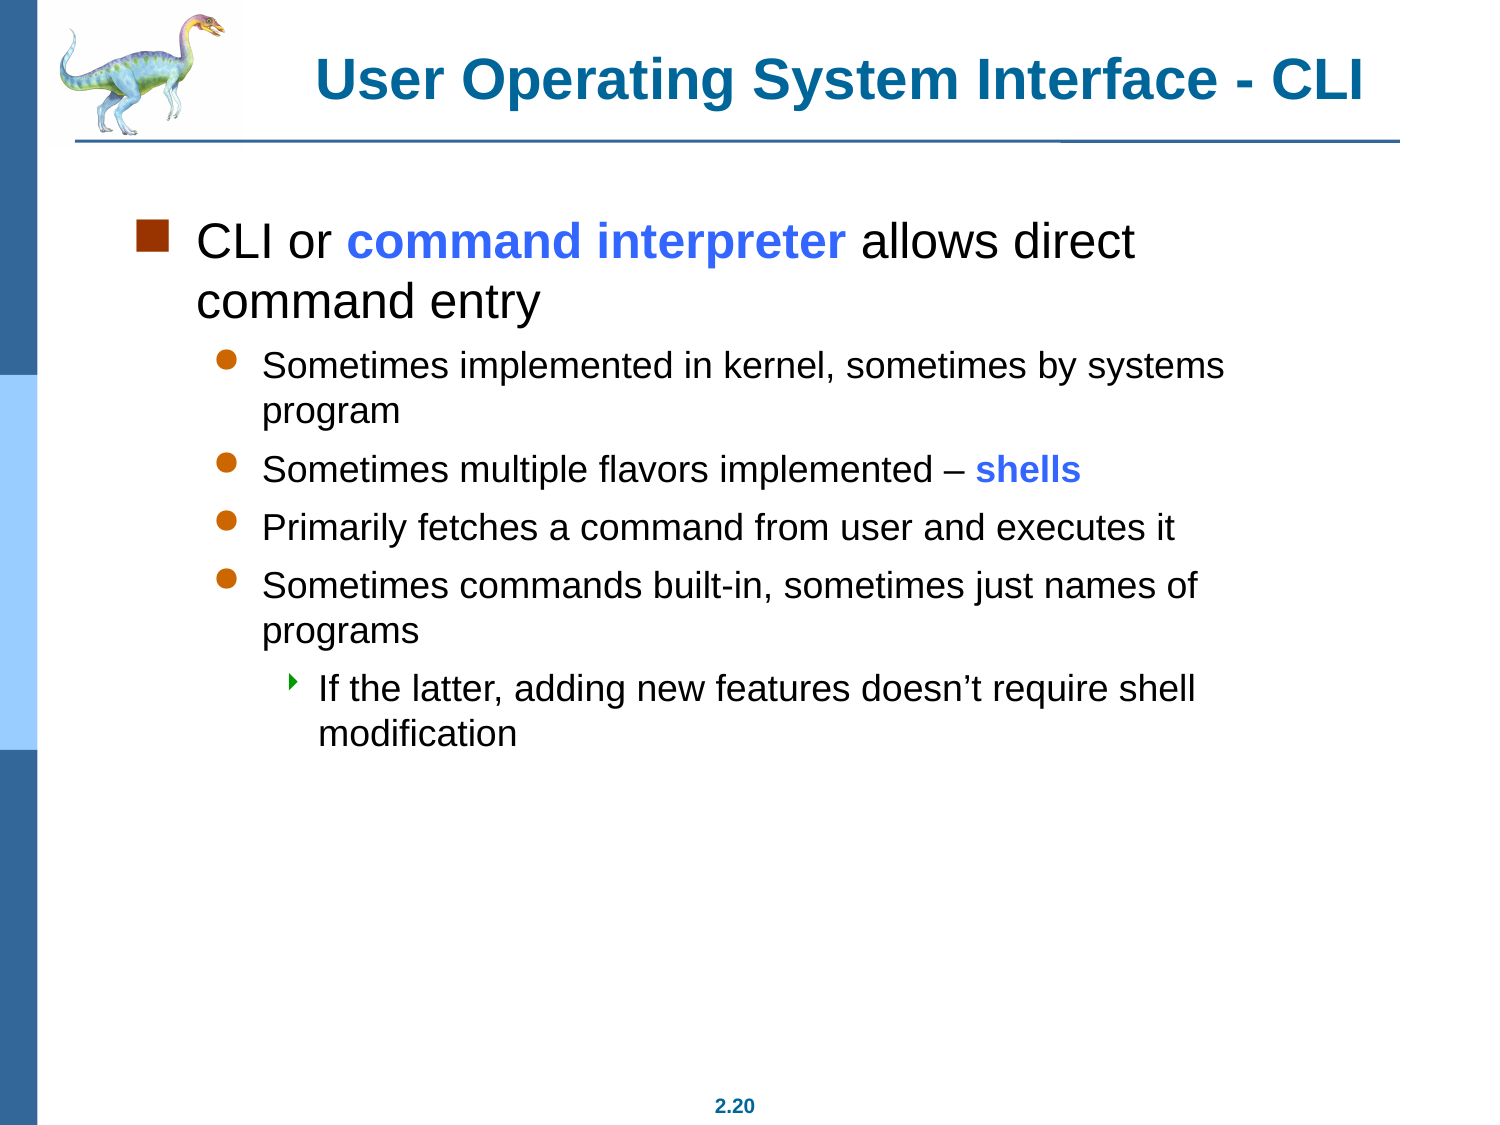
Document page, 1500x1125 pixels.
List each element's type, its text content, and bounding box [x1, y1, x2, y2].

picture [46, 0, 243, 149]
list CLI or command interpreter allows direct command entry Sometimes implemented in kernel, sometimes by systems program Sometimes multiple flavors implemented – shells Primarily fetches a command from user and executes it Sometimes commands built-in, sometimes just names of programs If the latter, adding new features doesn’t require shell modification [125, 200, 1294, 937]
title User Operating System Interface - CLI [165, 23, 1500, 119]
